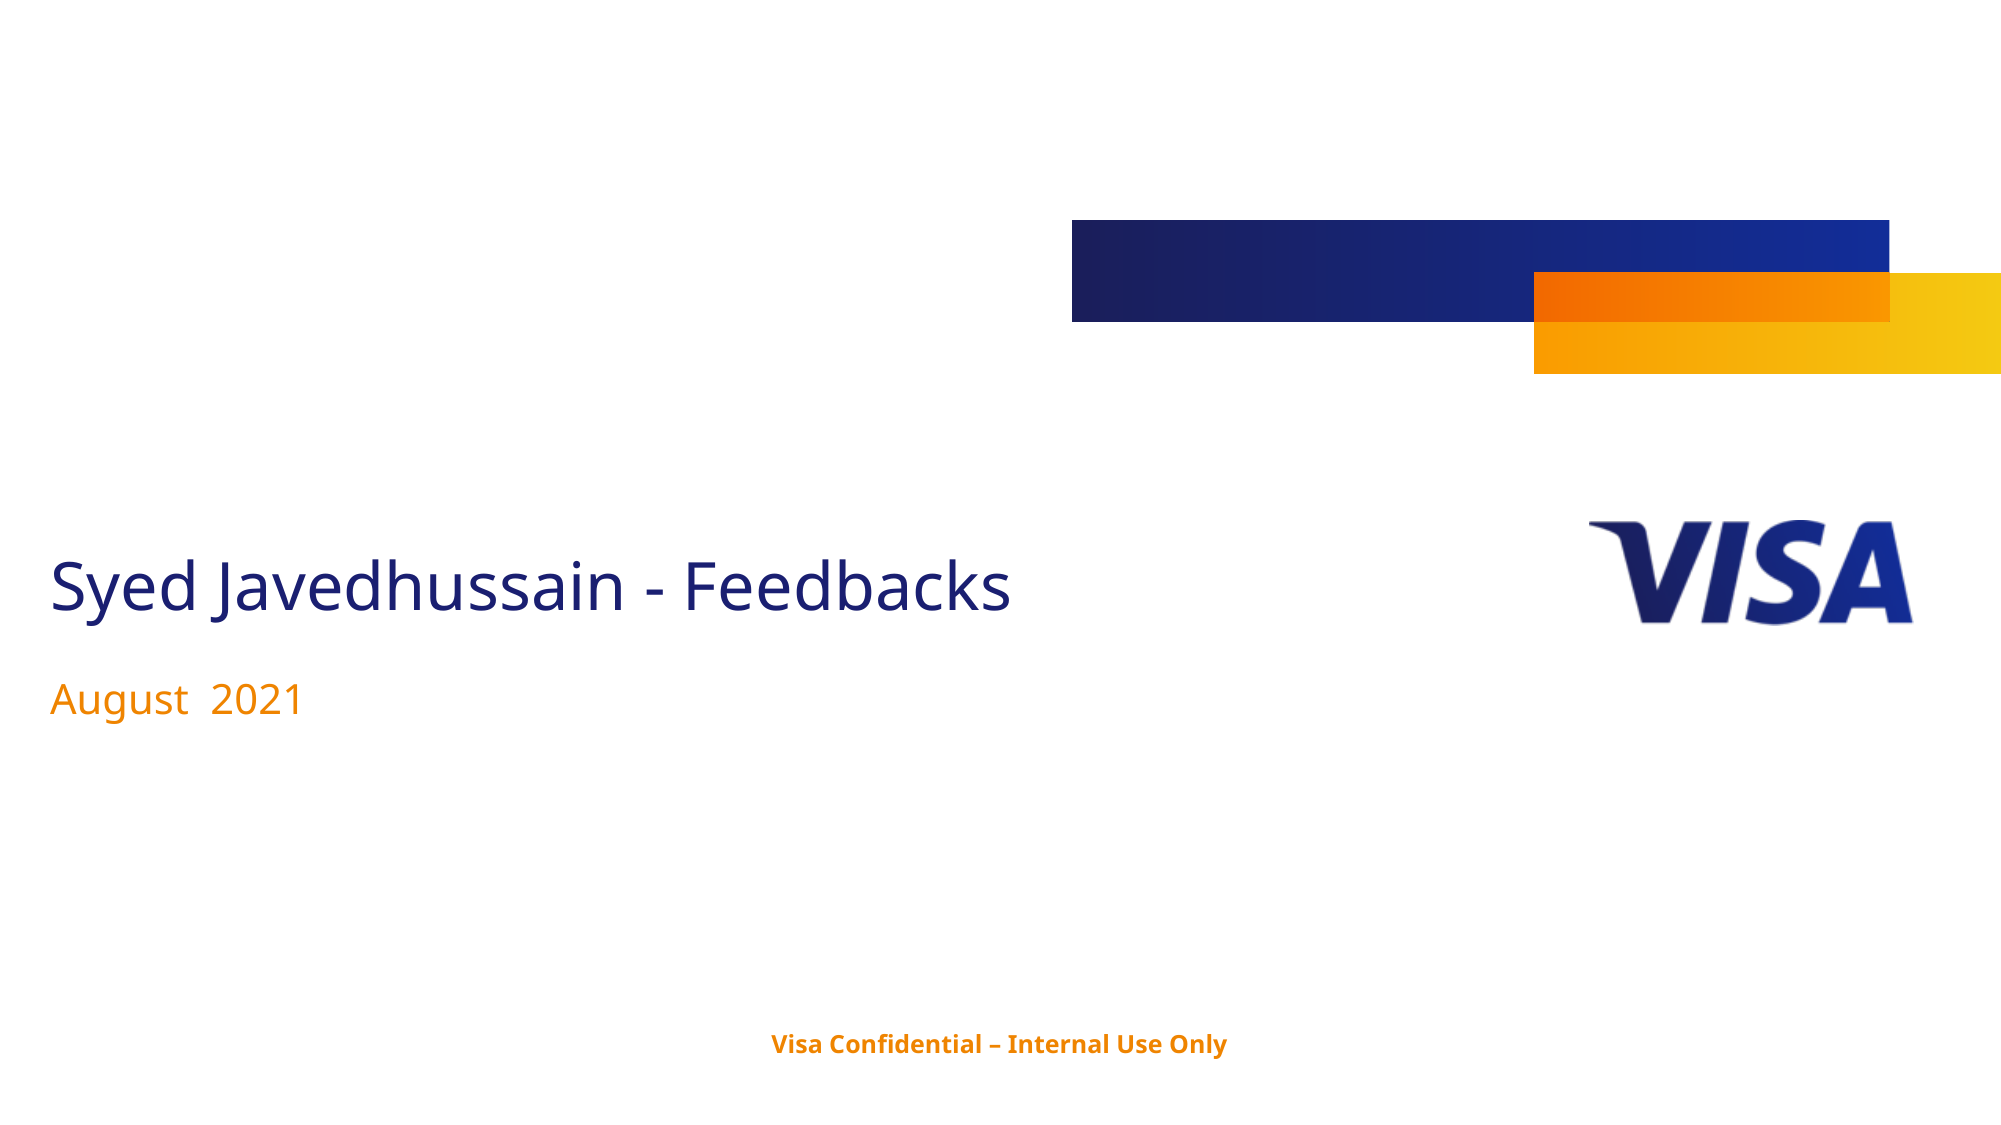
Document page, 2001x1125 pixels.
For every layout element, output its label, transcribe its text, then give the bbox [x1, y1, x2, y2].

text_box Visa Confidential – Internal Use Only [756, 1021, 1244, 1066]
picture [1589, 520, 1914, 626]
list August 2021 [50, 679, 950, 734]
title Syed Javedhussain - Feedbacks [50, 552, 1186, 641]
